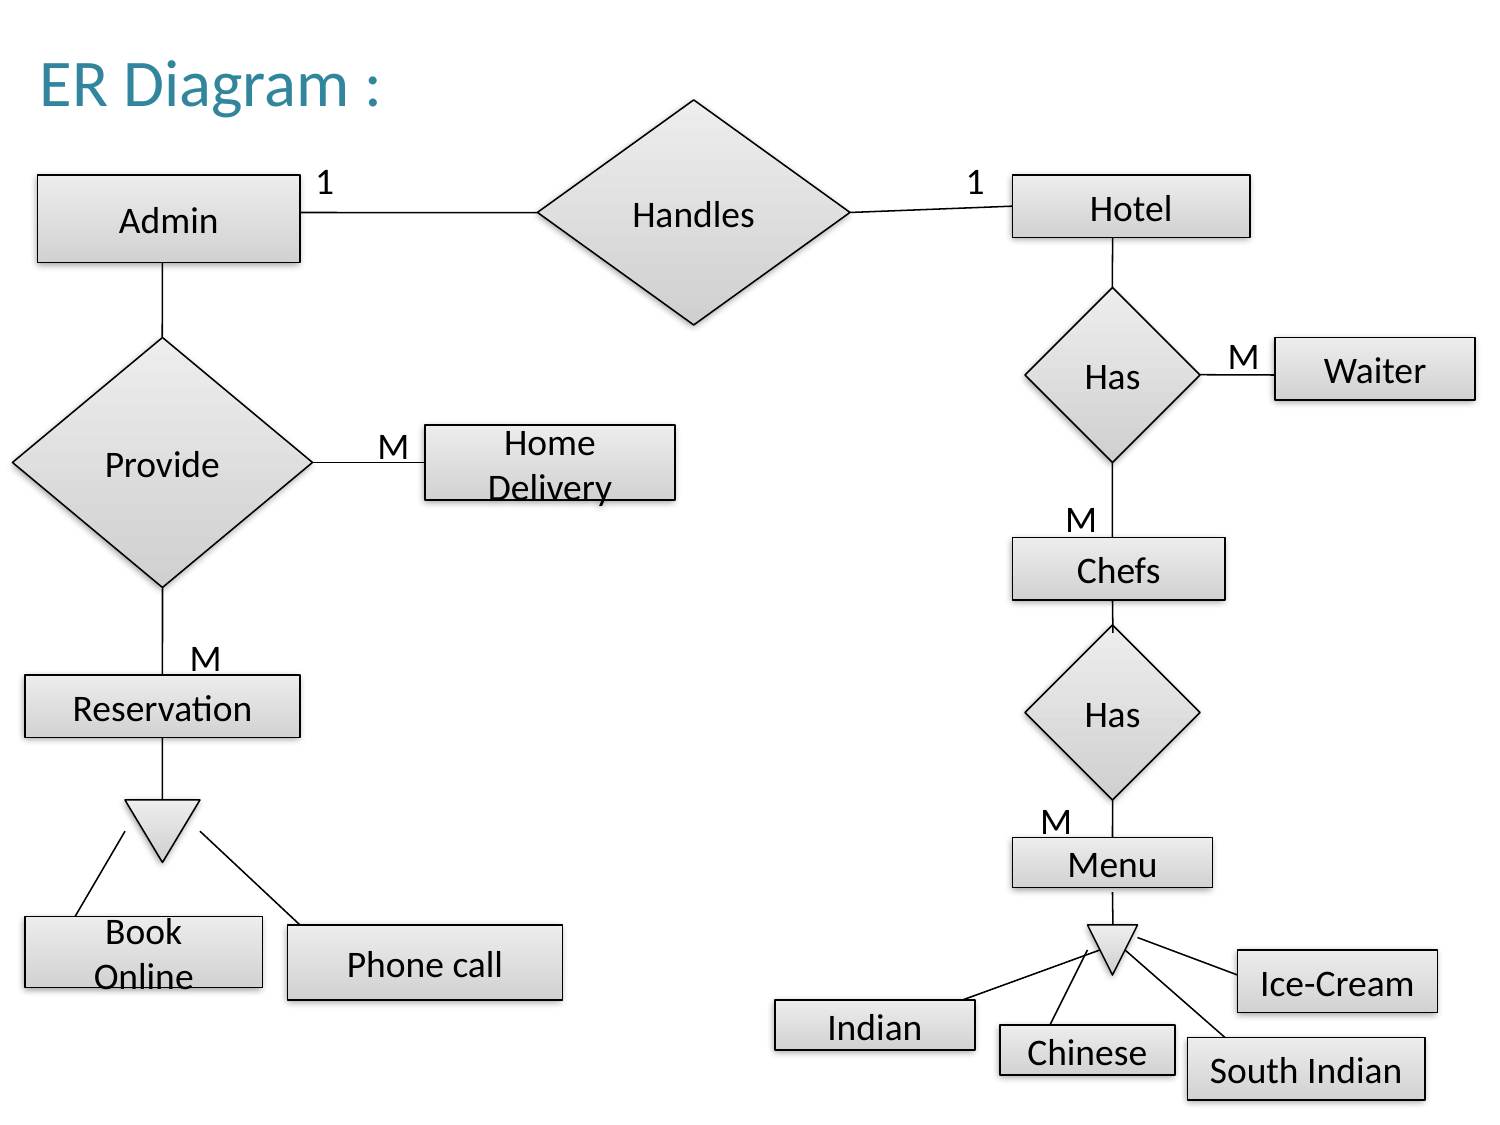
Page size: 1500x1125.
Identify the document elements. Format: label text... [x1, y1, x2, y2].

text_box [1137, 937, 1238, 976]
text_box M [1025, 789, 1087, 850]
text_box M [174, 626, 250, 687]
text_box South Indian [1187, 1037, 1426, 1101]
text_box Indian [774, 999, 976, 1051]
text_box [124, 799, 201, 864]
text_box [74, 830, 144, 917]
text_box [849, 205, 1013, 213]
text_box Handles [538, 128, 846, 326]
text_box Book Online [24, 916, 263, 988]
text_box ER Diagram : [24, 0, 775, 128]
text_box Chinese [999, 1024, 1176, 1076]
text_box Menu [1012, 837, 1213, 888]
text_box M [1204, 324, 1275, 374]
text_box Ice-Cream [1237, 949, 1438, 1013]
text_box Hotel [1012, 174, 1251, 238]
text_box M [362, 414, 425, 462]
text_box M [1050, 487, 1113, 548]
text_box Has [1024, 625, 1201, 800]
text_box 1 [950, 149, 1000, 204]
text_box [180, 830, 301, 926]
text_box M [362, 469, 425, 475]
text_box [1086, 924, 1139, 976]
text_box Has [1024, 286, 1200, 463]
text_box Waiter [1274, 337, 1476, 401]
text_box Reservation [24, 674, 301, 738]
text_box Provide [11, 336, 314, 588]
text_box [1124, 949, 1226, 1038]
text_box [962, 949, 1048, 1001]
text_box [1049, 949, 1101, 1026]
text_box Admin [37, 174, 301, 263]
text_box Chefs [1012, 537, 1226, 601]
text_box Home Delivery [424, 424, 676, 501]
text_box Phone call [287, 924, 563, 1001]
text_box 1 [300, 149, 350, 210]
